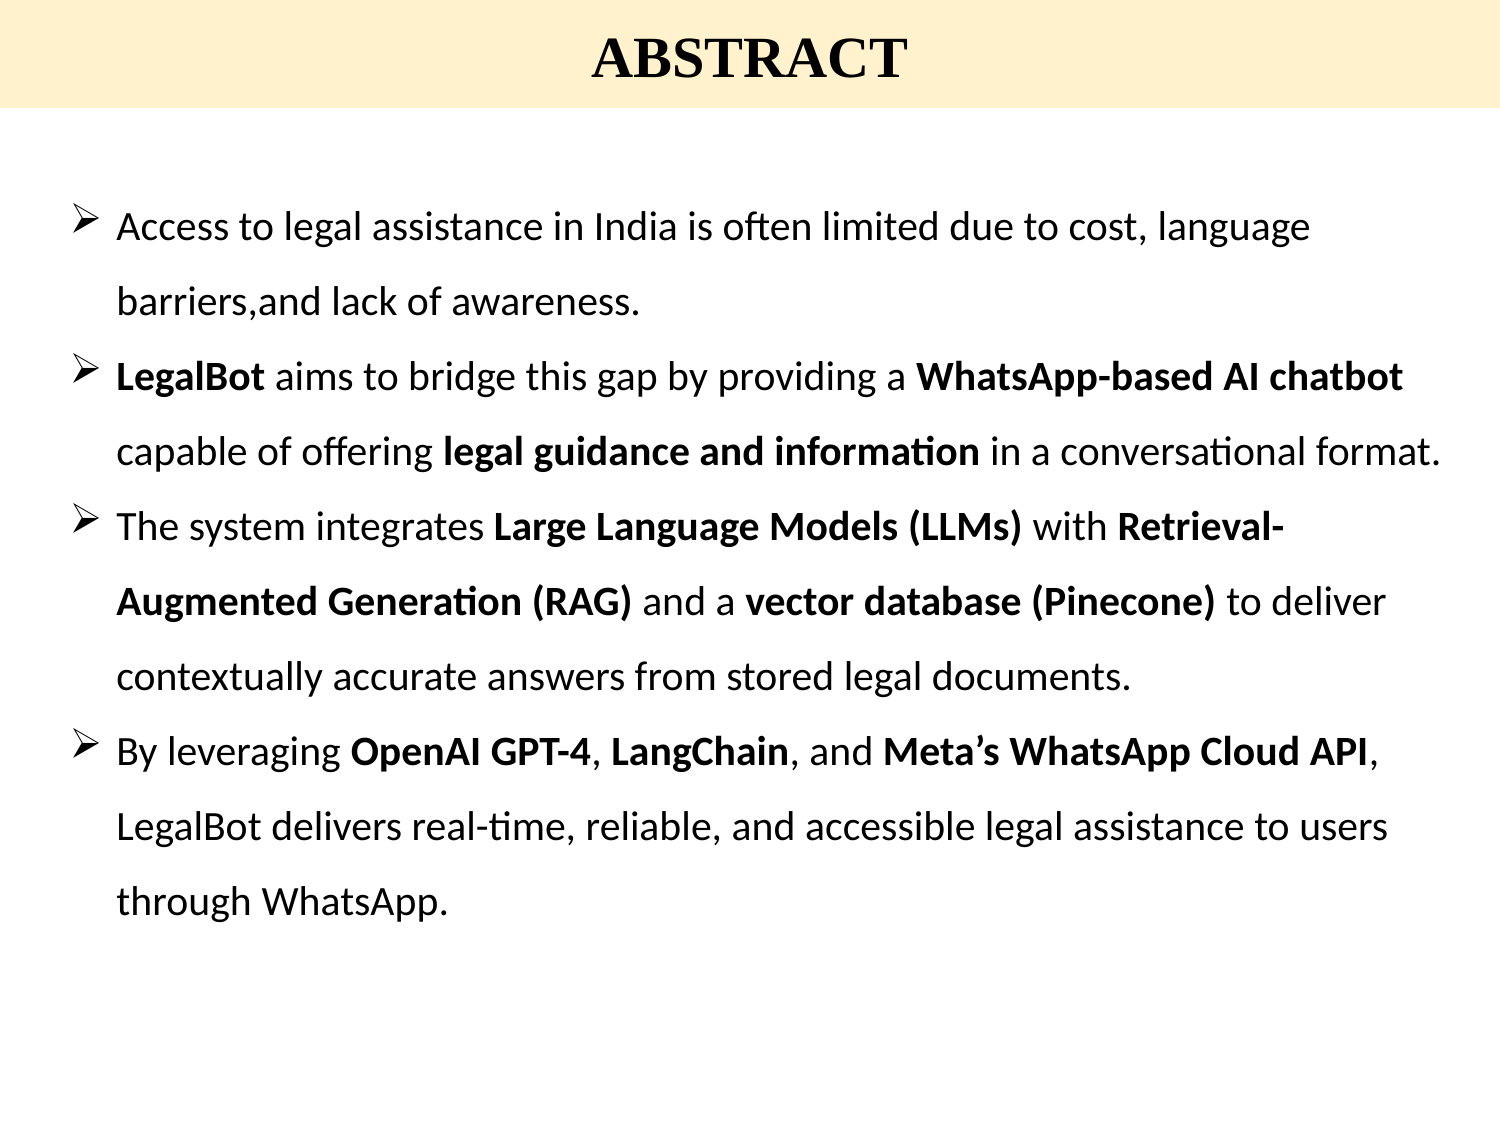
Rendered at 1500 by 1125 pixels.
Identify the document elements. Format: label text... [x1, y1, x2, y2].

text_box ABSTRACT [0, 0, 1500, 108]
text_box Access to legal assistance in India is often limited due to cost, language barriers,and lack of awareness. LegalBot aims to bridge this gap by providing a WhatsApp-based AI chatbot capable of offering legal guidance and information in a conversational format. The system integrates Large Language Models (LLMs) with Retrieval-Augmented Generation (RAG) and a vector database (Pinecone) to deliver contextually accurate answers from stored legal documents. By leveraging OpenAI GPT-4, LangChain, and Meta’s WhatsApp Cloud API, LegalBot delivers real-time, reliable, and accessible legal assistance to users through WhatsApp. [54, 166, 1468, 931]
